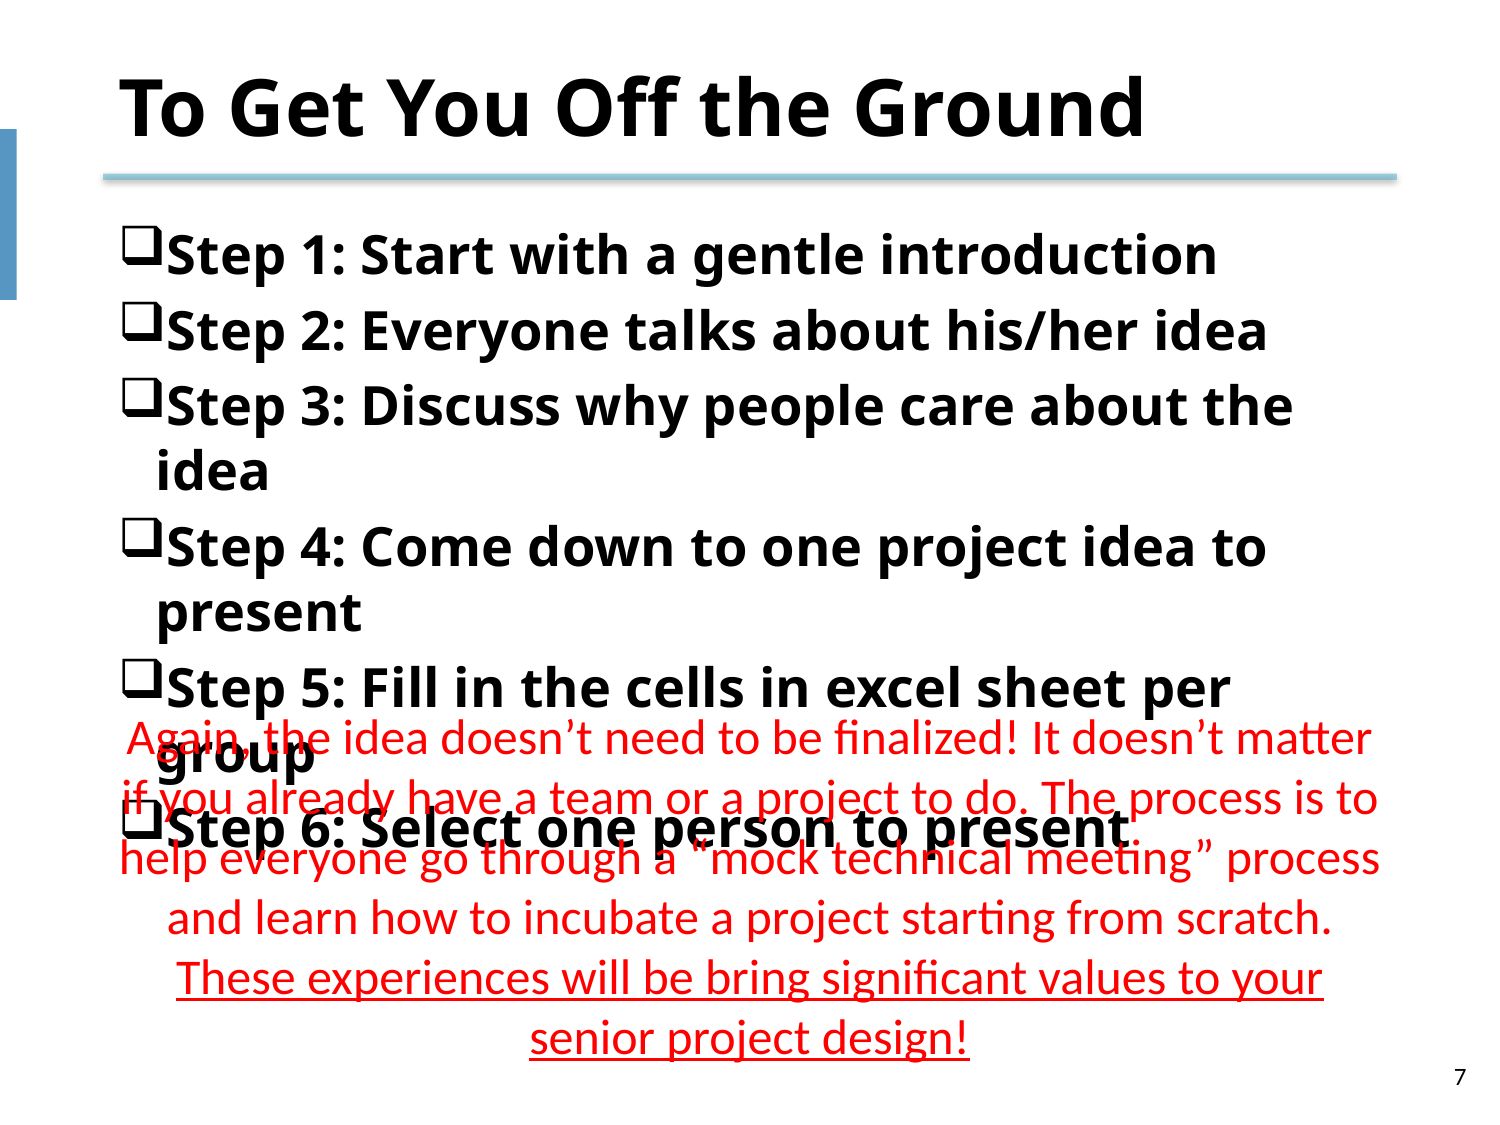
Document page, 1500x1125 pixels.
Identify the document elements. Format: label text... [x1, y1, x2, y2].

list Step 1: Start with a gentle introduction Step 2: Everyone talks about his/her idea Step 3: Discuss why people care about the idea Step 4: Come down to one project idea to present Step 5: Fill in the cells in excel sheet per group Step 6: Select one person to present [103, 212, 1397, 696]
slide_number 7 [1131, 1045, 1482, 1106]
title To Get You Off the Ground [103, 25, 1397, 185]
text_box Again, the idea doesn’t need to be finalized! It doesn’t matter if you already have a team or a project to do. The process is to help everyone go through a “mock technical meeting” process and learn how to incubate a project starting from scratch. These experiences will be bring significant values to your senior project design! [103, 696, 1397, 1072]
